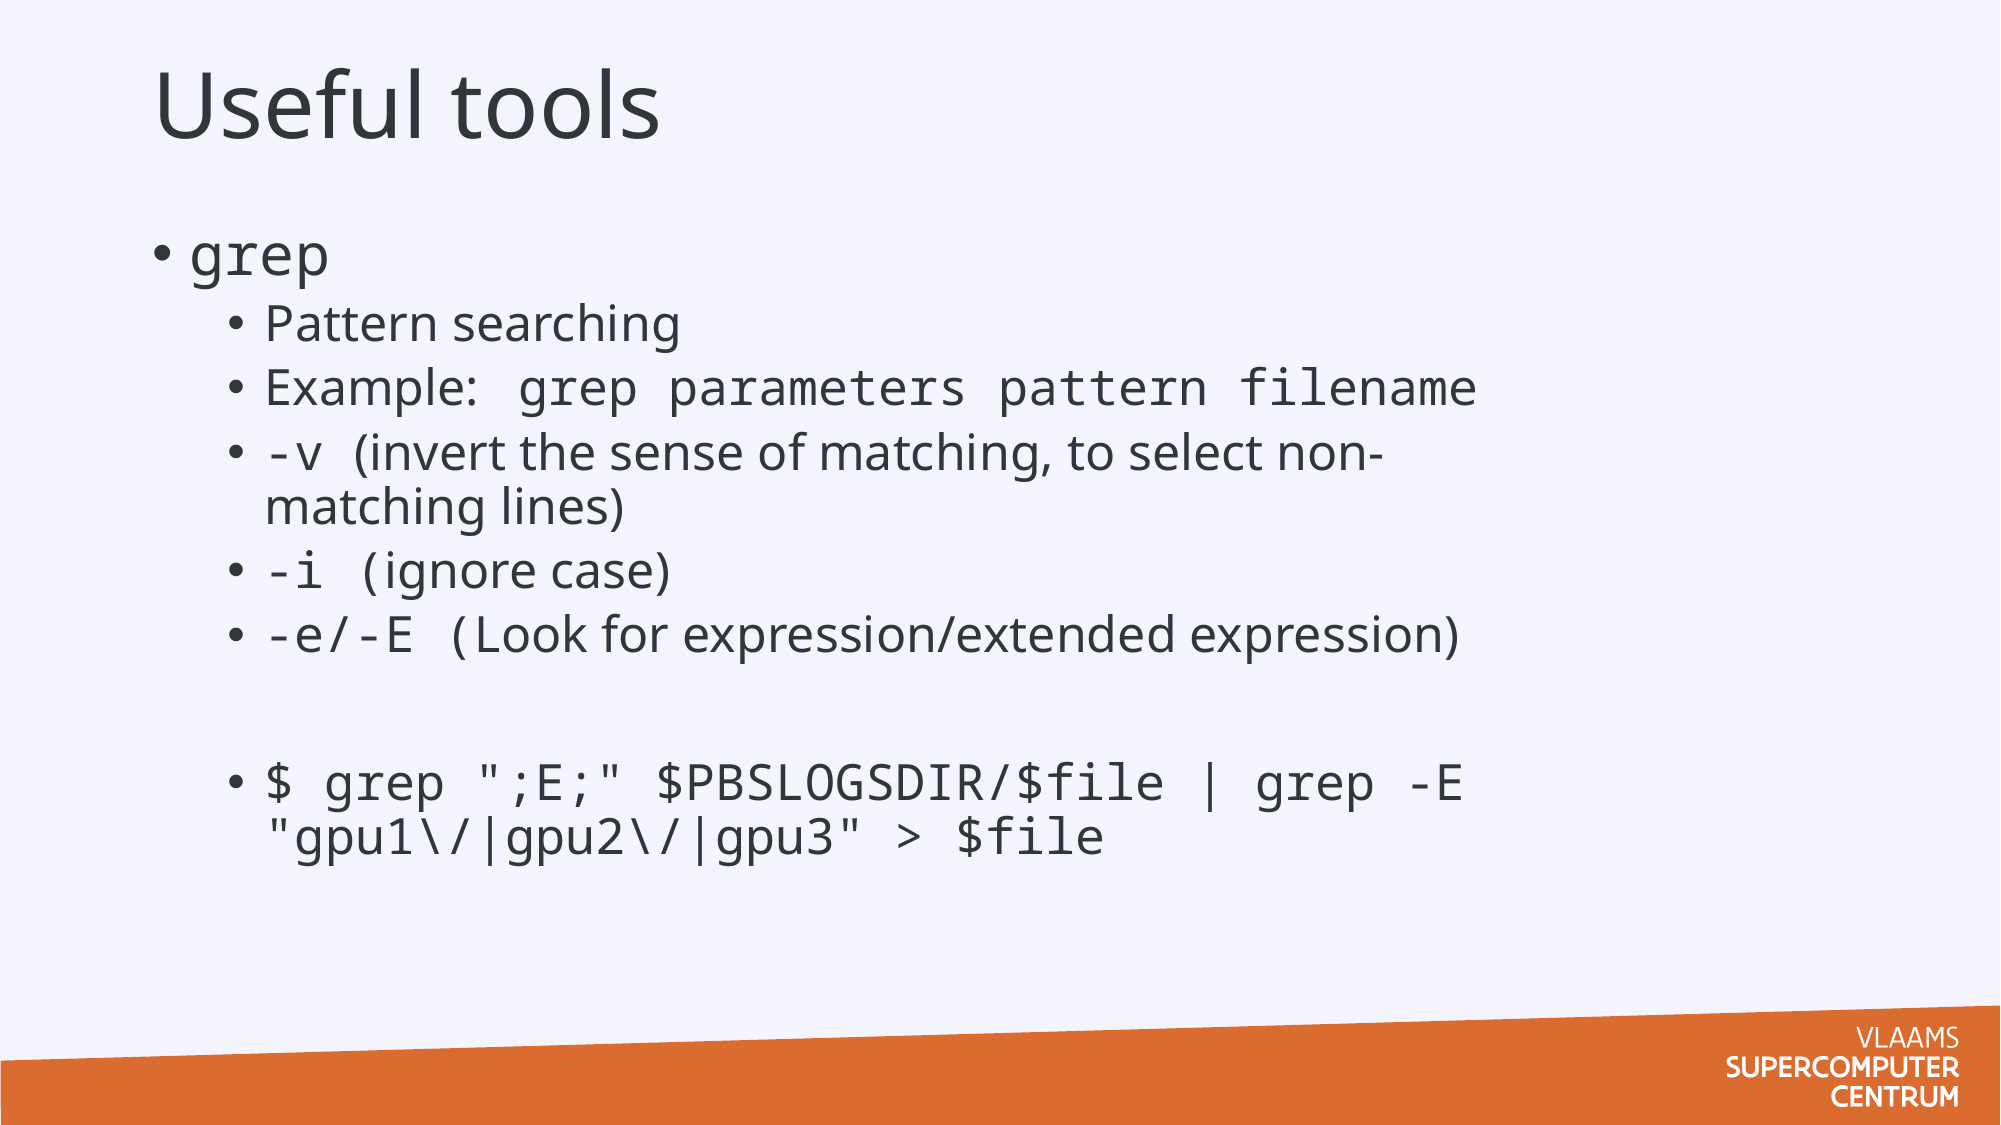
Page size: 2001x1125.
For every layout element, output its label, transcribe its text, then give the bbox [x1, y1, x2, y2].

list grep Pattern searching Example: grep parameters pattern filename -v (invert the sense of matching, to select non-matching lines) -i (ignore case) -e/-E (Look for expression/extended expression) $ grep ";E;" $PBSLOGSDIR/$file | grep -E "gpu1\/|gpu2\/|gpu3" > $file [137, 218, 1516, 994]
title Useful tools [137, 0, 1863, 218]
picture [1725, 1021, 1960, 1117]
